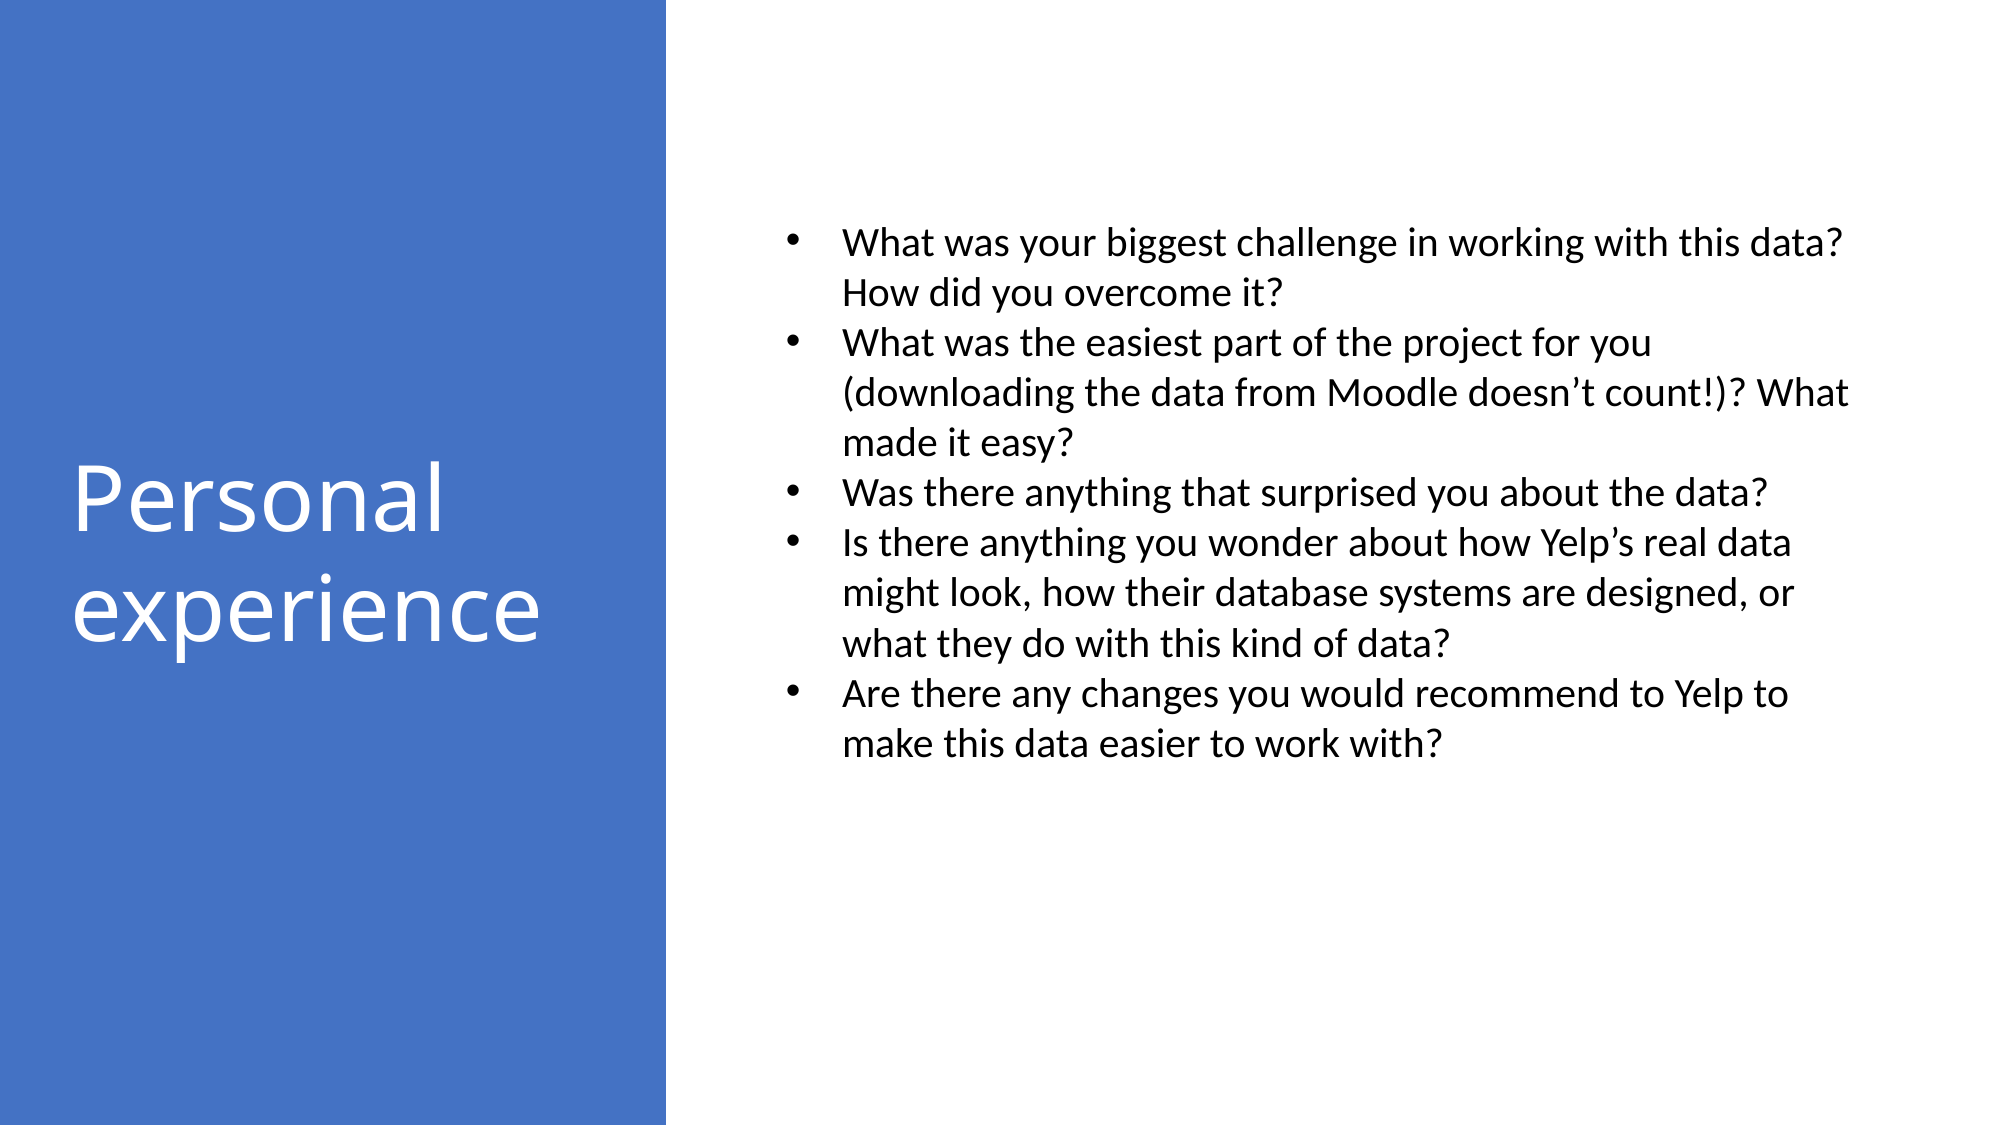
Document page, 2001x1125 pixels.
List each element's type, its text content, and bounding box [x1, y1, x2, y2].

text_box What was your biggest challenge in working with this data? How did you overcome it? What was the easiest part of the project for you (downloading the data from Moodle doesn’t count!)? What made it easy? Was there anything that surprised you about the data? Is there anything you wonder about how Yelp’s real data might look, how their database systems are designed, or what they do with this kind of data? Are there any changes you would recommend to Yelp to make this data easier to work with? [770, 104, 1895, 875]
text_box [0, 0, 667, 1125]
text_box Personal experience [55, 432, 564, 667]
